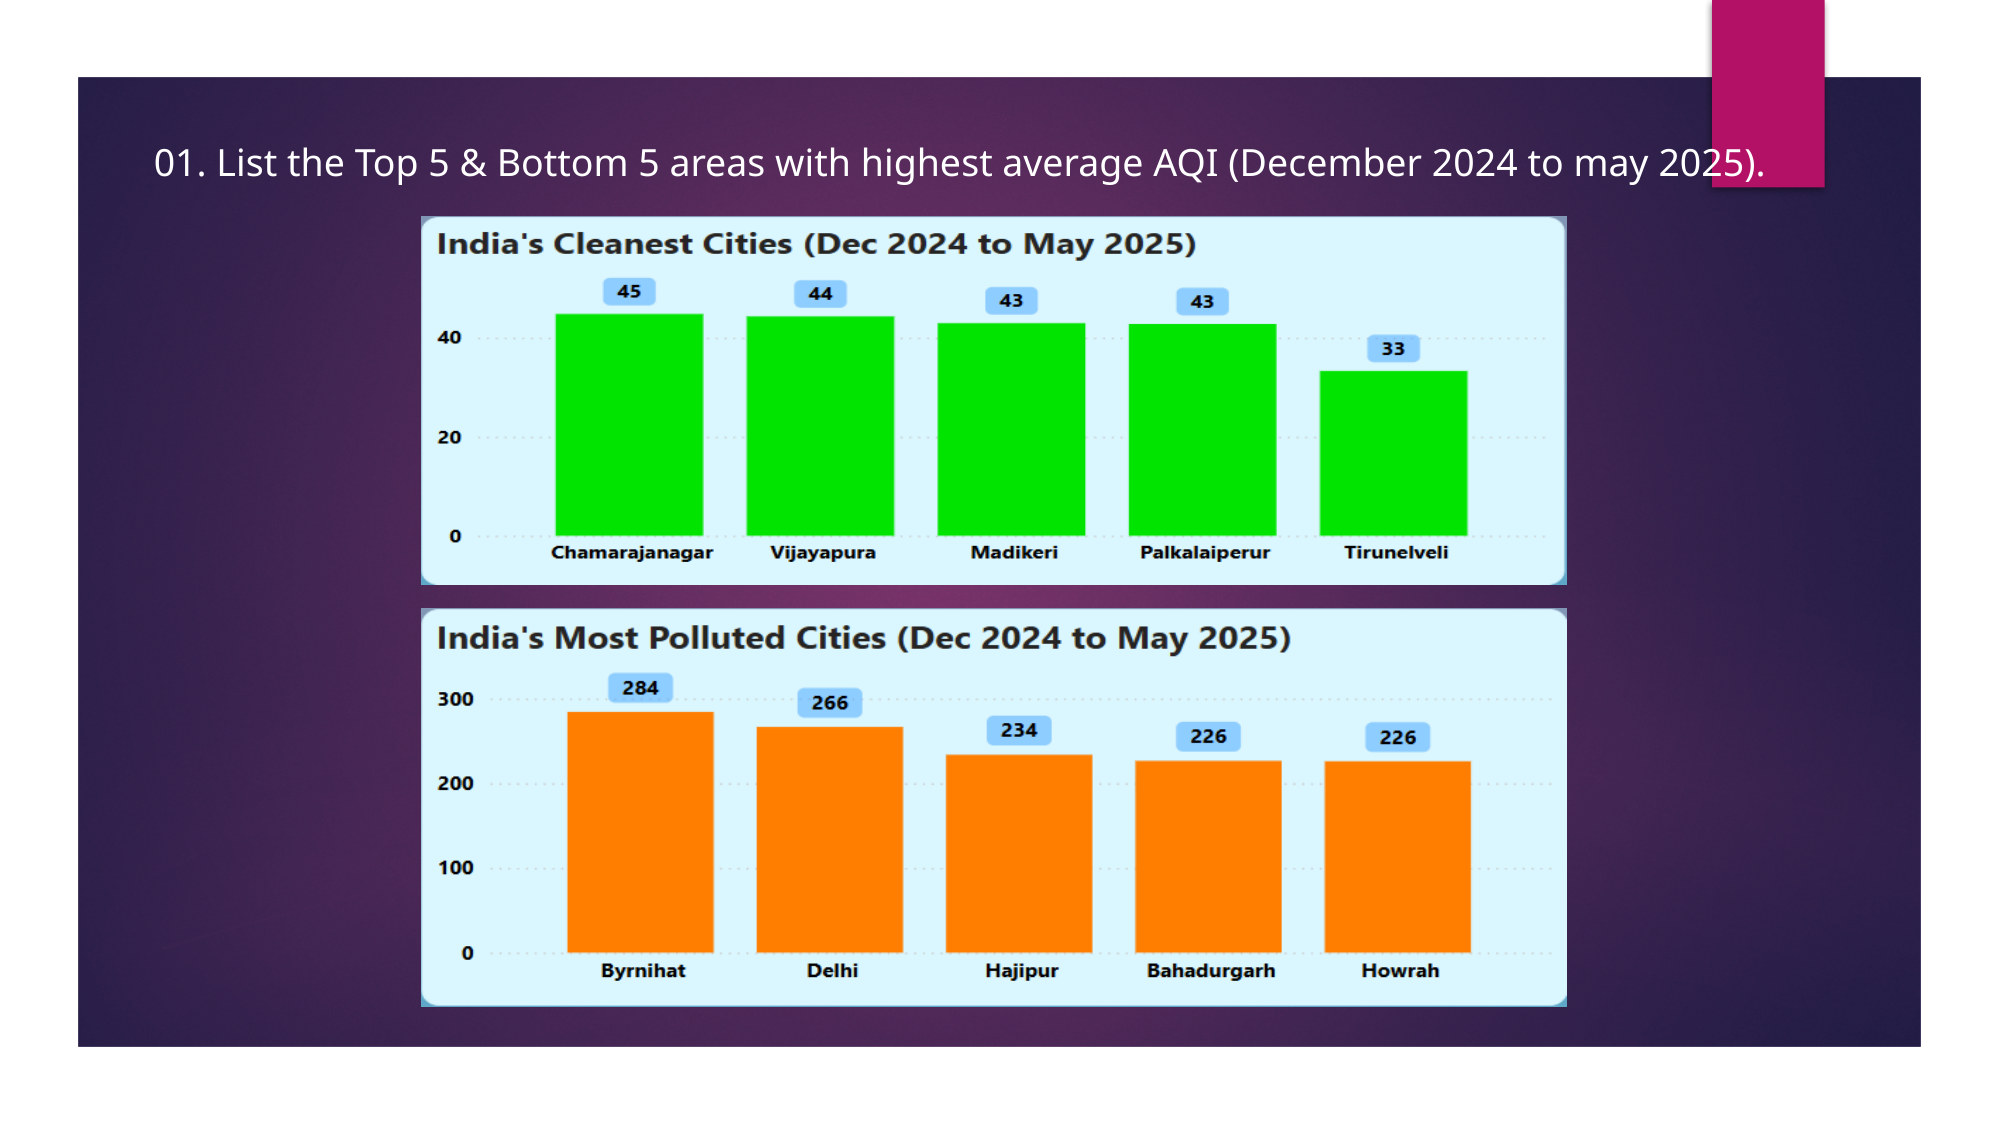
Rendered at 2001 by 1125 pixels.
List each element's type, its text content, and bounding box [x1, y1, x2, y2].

picture [420, 216, 1567, 585]
subtitle 01. List the Top 5 & Bottom 5 areas with highest average AQI (December 2024 to may 2025). [105, 131, 1816, 193]
picture [420, 608, 1567, 1007]
